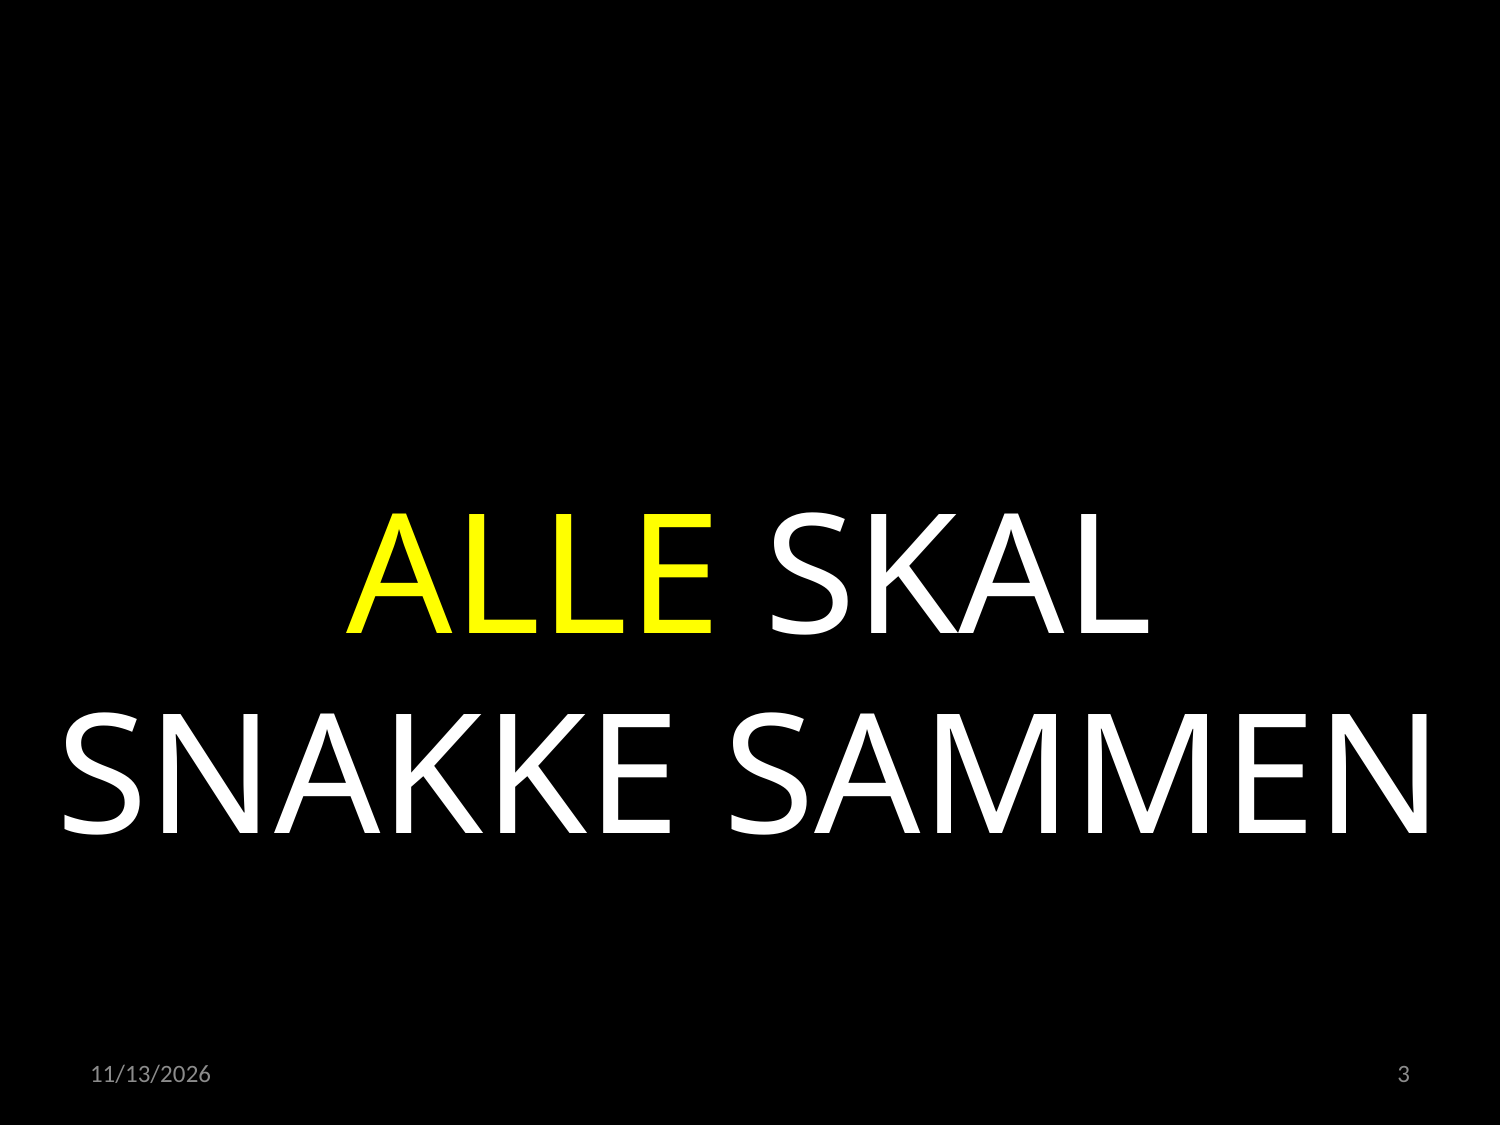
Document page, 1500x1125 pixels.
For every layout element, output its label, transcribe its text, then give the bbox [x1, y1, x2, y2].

slide_number 3 [1074, 1042, 1425, 1103]
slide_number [75, 1042, 425, 1103]
text_box ALLE SKAL SNAKKE SAMMEN [0, 459, 1500, 561]
